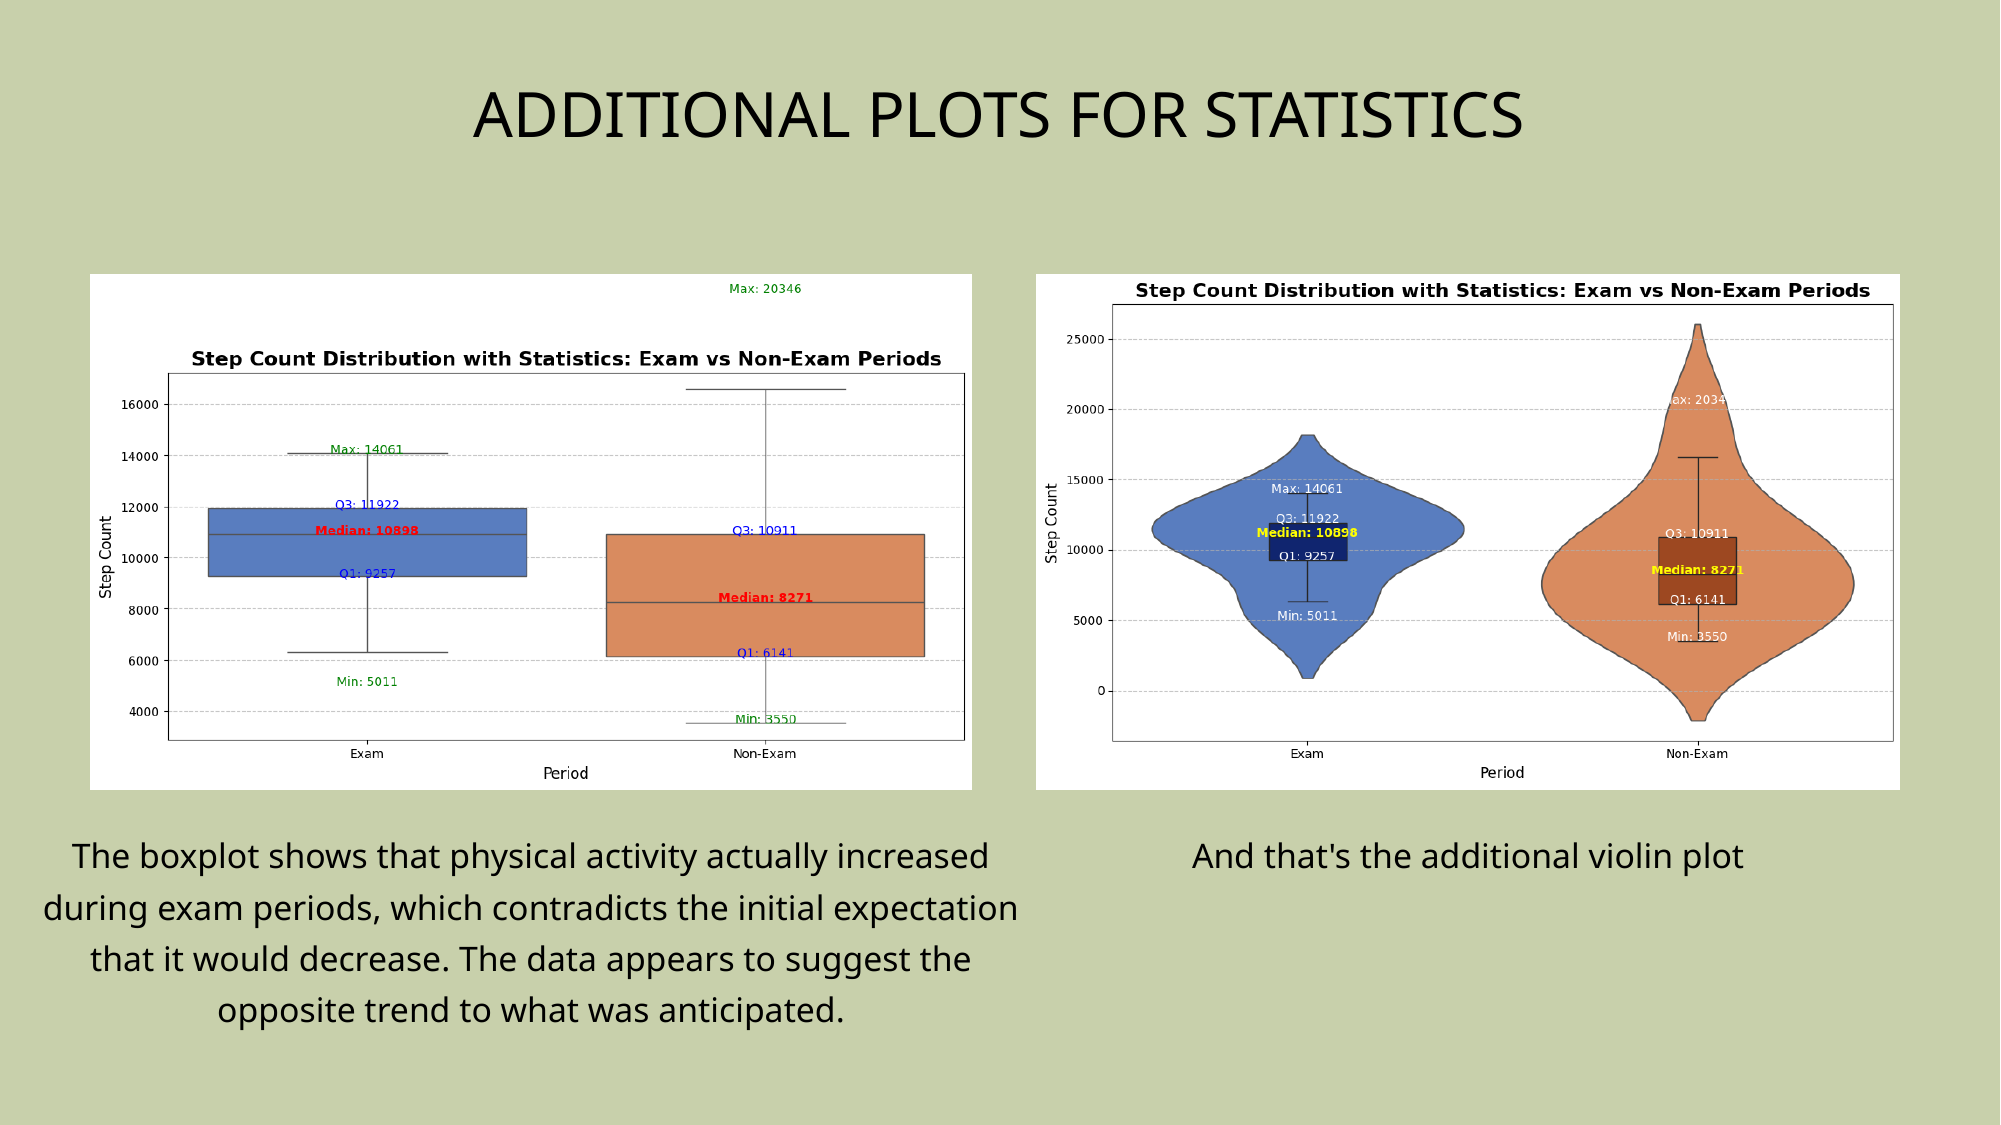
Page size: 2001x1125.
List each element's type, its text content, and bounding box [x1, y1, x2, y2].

text_box ADDITIONAL PLOTS FOR STATISTICS [0, 66, 2000, 135]
text_box The boxplot shows that physical activity actually increased during exam periods, which contradicts the initial expectation that it would decrease. The data appears to suggest the opposite trend to what was anticipated. [32, 824, 1030, 994]
picture [77, 266, 985, 797]
text_box And that's the additional violin plot [970, 824, 1967, 867]
picture [1015, 261, 1922, 803]
